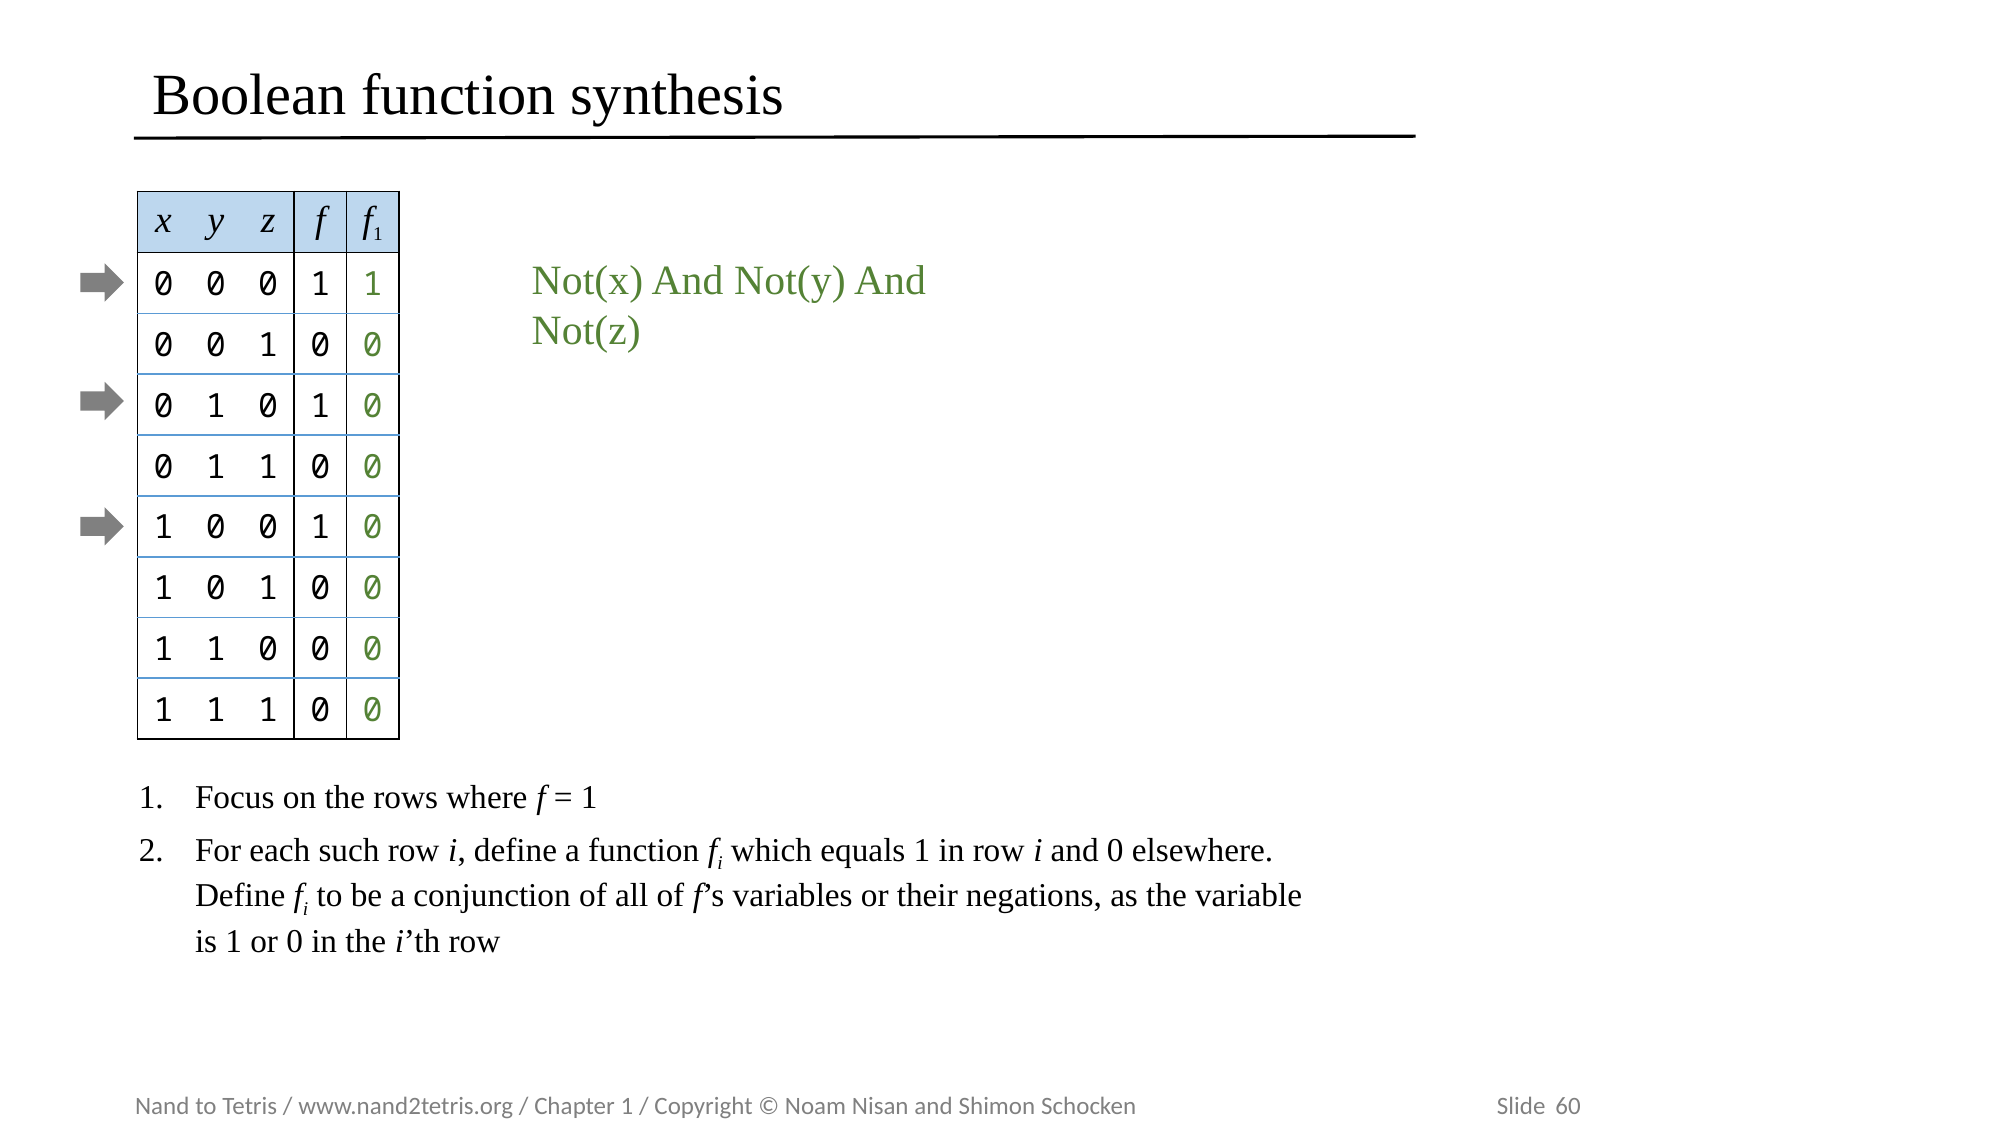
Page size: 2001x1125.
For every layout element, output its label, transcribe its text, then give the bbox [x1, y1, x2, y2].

table_cell 1 [242, 558, 293, 617]
table_cell 0 [190, 253, 242, 313]
table_cell 0 [347, 375, 398, 434]
table_cell 0 [190, 497, 242, 556]
table_cell 0 [295, 679, 346, 738]
table_cell 1 [190, 618, 242, 677]
table_cell 1 [295, 253, 346, 313]
table_cell 1 [347, 253, 398, 313]
table_cell 1 [138, 558, 190, 617]
table_header f [295, 192, 346, 252]
title Boolean function synthesis [137, 48, 1417, 144]
table_cell 0 [242, 253, 293, 313]
table_cell 1 [242, 436, 293, 495]
table_cell 0 [138, 253, 190, 313]
table_cell 1 [295, 375, 346, 434]
table_cell 0 [242, 375, 293, 434]
table_cell 0 [295, 618, 346, 677]
table_cell 0 [138, 314, 190, 373]
text_box [79, 379, 126, 423]
table_cell 0 [242, 497, 293, 556]
table_cell 1 [242, 679, 293, 738]
text_box Focus on the rows where f = 1 For each such row i, define a function fi which equals 1 in row i and 0 elsewhere. Define fi to be a conjunction of all of f’s variables or their negations, as the variable is 1 or 0 in the i’th row [123, 767, 1339, 1031]
table_cell 1 [190, 679, 242, 738]
table_cell 0 [347, 558, 398, 617]
table_cell 1 [242, 314, 293, 373]
table_cell 0 [242, 618, 293, 677]
table_cell 1 [190, 436, 242, 495]
table_cell 0 [347, 497, 398, 556]
table_cell 0 [347, 436, 398, 495]
table_cell 0 [190, 314, 242, 373]
table_header z [242, 192, 293, 252]
table_cell 1 [295, 497, 346, 556]
text_box [79, 504, 126, 548]
text_box Not(x) And Not(y) And Not(z) [512, 240, 1064, 322]
table_cell 1 [138, 497, 190, 556]
table_cell 1 [138, 618, 190, 677]
text_box [79, 260, 126, 305]
table_header f1 [347, 192, 398, 252]
table_cell 0 [295, 314, 346, 373]
table_cell 0 [190, 558, 242, 617]
table_cell 0 [138, 436, 190, 495]
table_cell 0 [295, 558, 346, 617]
table_cell 0 [138, 375, 190, 434]
table_cell 1 [190, 375, 242, 434]
table_header x [138, 192, 190, 252]
table_cell 0 [347, 679, 398, 738]
table_cell 0 [295, 436, 346, 495]
table_cell 0 [347, 618, 398, 677]
table_cell 1 [138, 679, 190, 738]
table_cell 0 [347, 314, 398, 373]
table_header y [190, 192, 242, 252]
